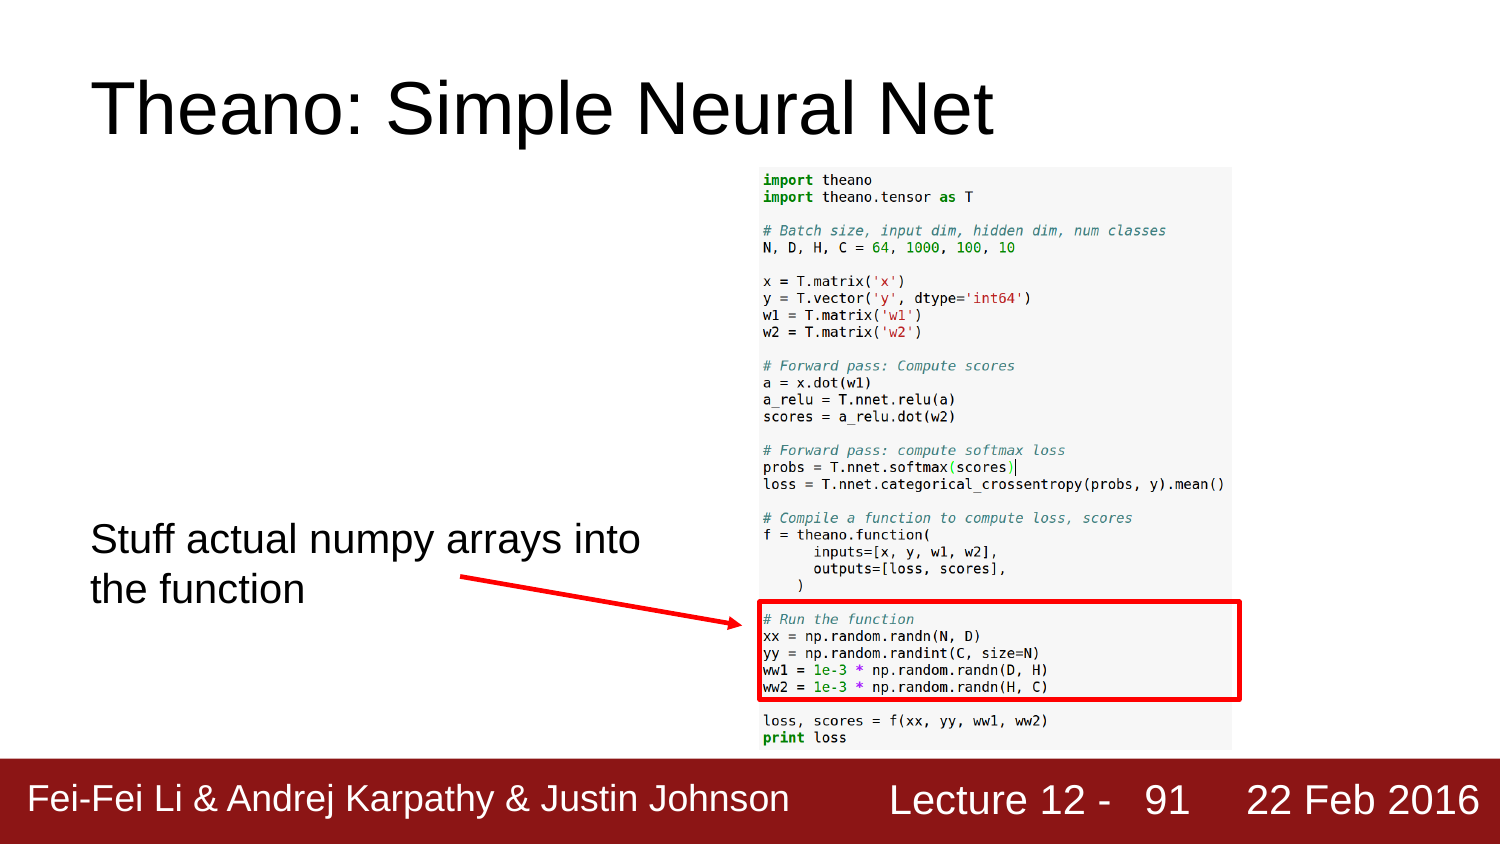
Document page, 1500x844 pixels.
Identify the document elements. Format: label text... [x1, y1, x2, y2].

list Stuff actual numpy arrays into the function [75, 196, 713, 750]
picture [759, 166, 1232, 751]
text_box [459, 576, 743, 626]
title Theano: Simple Neural Net [75, 33, 1425, 175]
slide_number 91 [1067, 765, 1206, 830]
